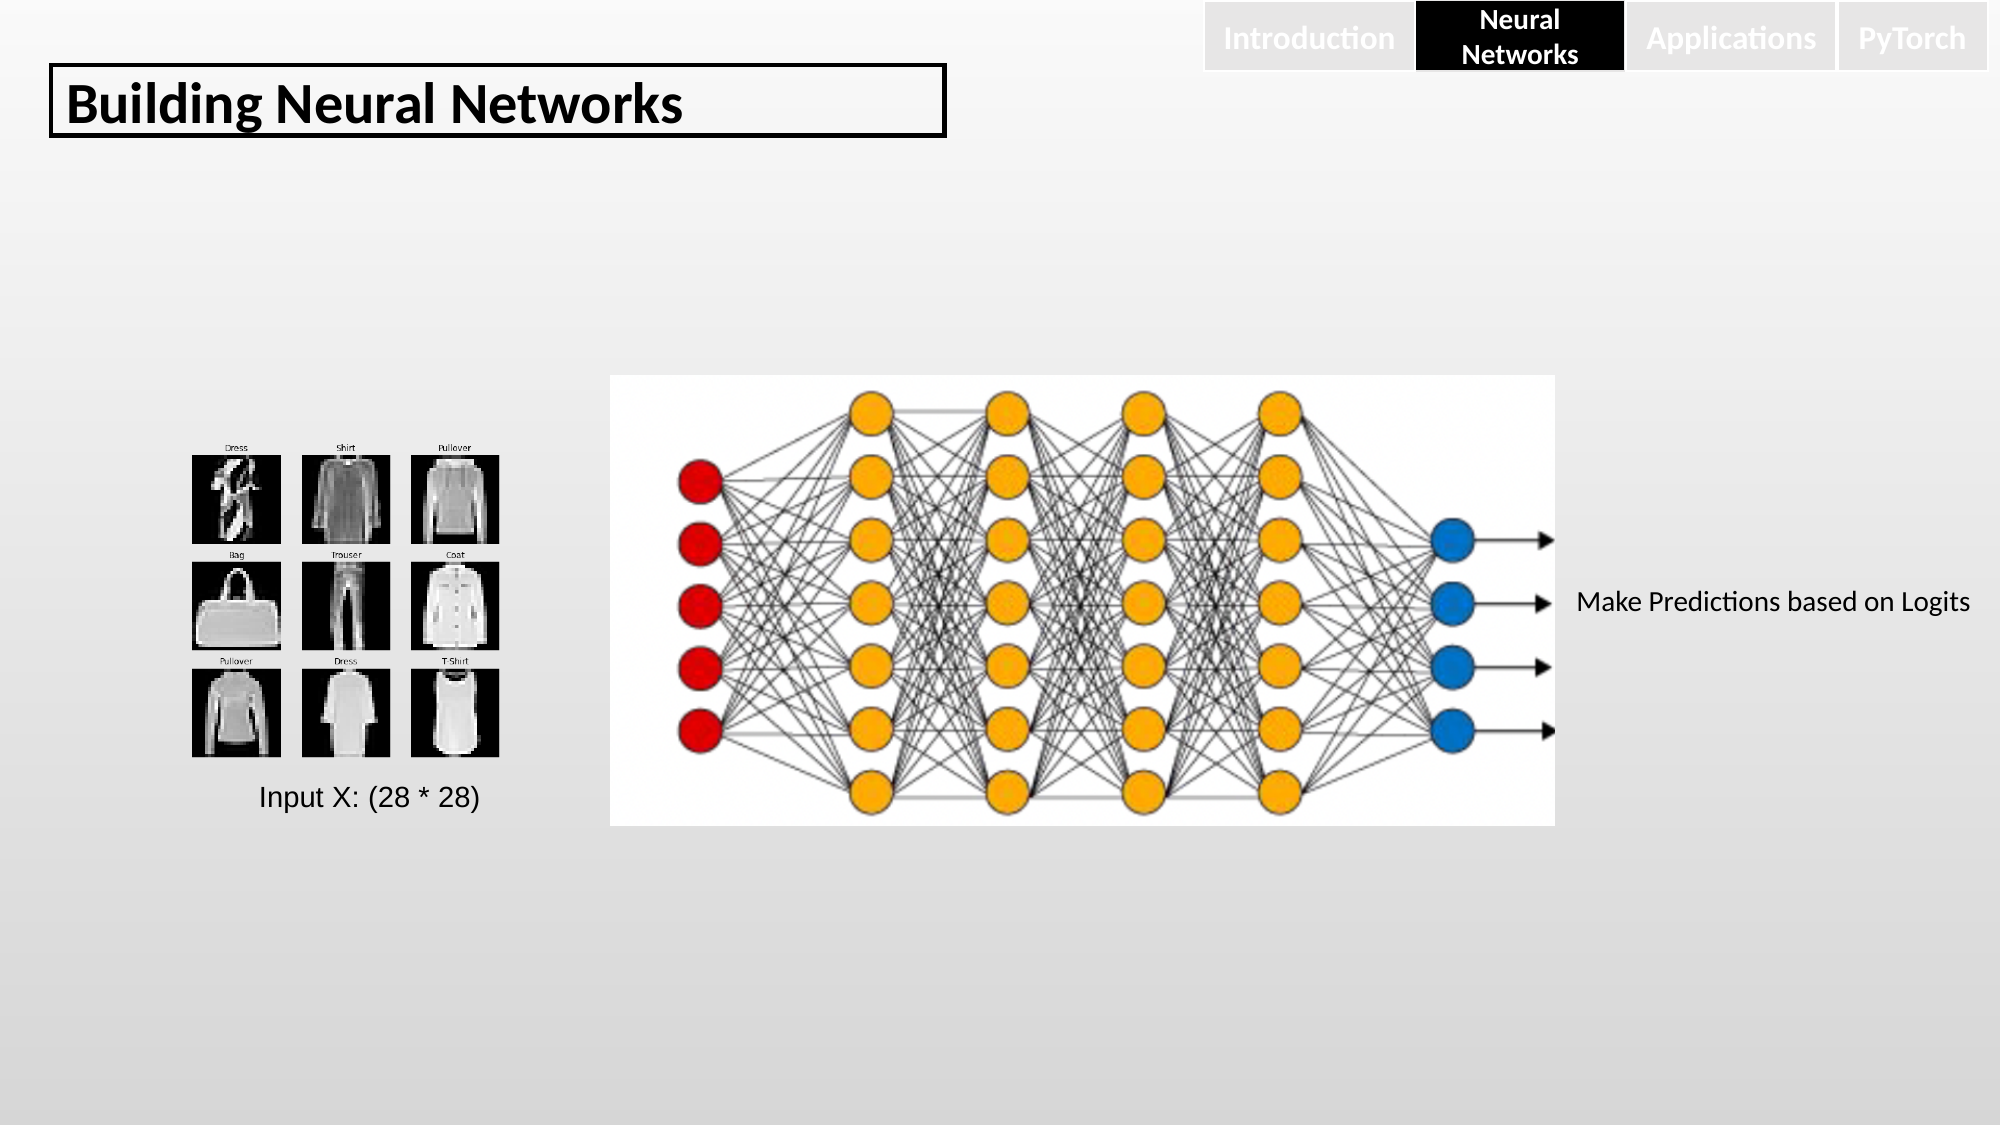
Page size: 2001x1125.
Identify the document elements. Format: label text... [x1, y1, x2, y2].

text_box Building Neural Networks [51, 65, 945, 136]
text_box Input X: (28 * 28) [244, 771, 505, 821]
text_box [1203, 0, 1989, 72]
picture [187, 439, 504, 762]
text_box Make Predictions based on Logits [1561, 575, 1986, 625]
picture [609, 375, 1556, 826]
